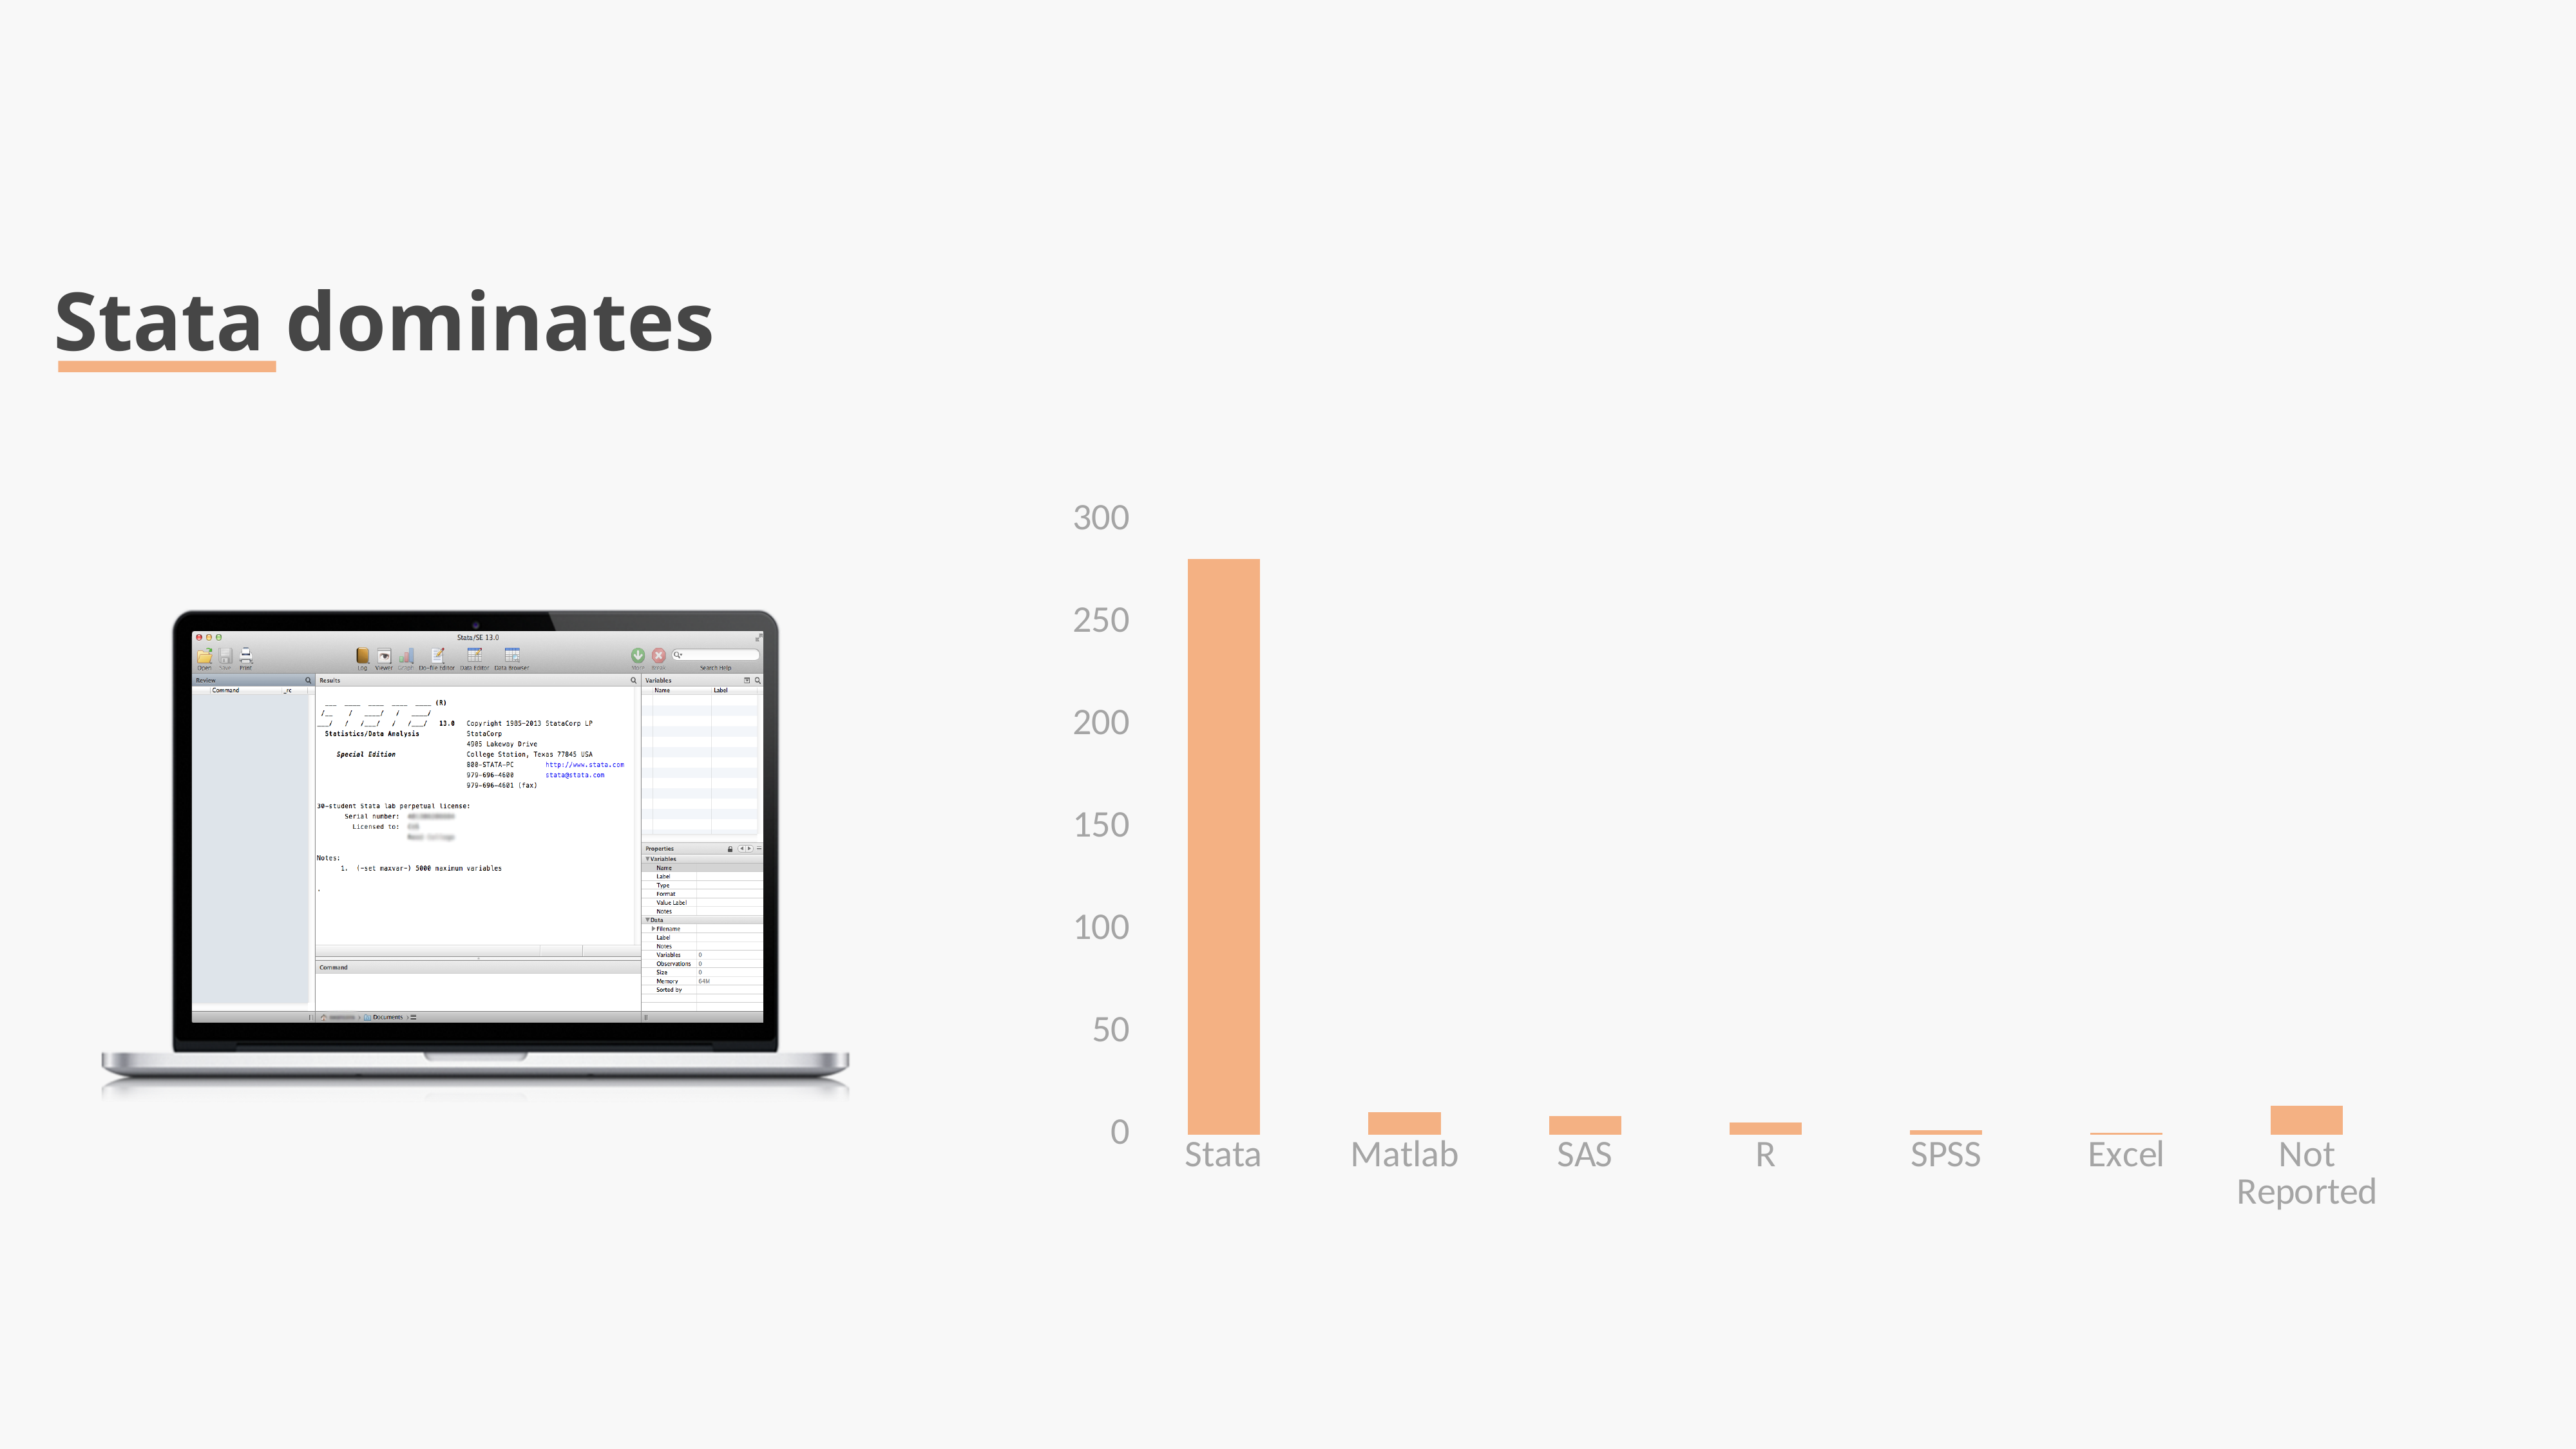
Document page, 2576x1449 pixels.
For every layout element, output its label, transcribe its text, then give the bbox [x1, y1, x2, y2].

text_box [92, 502, 866, 1228]
text_box [57, 360, 277, 373]
text_box Stata dominates [44, 265, 2205, 372]
picture [192, 631, 763, 1023]
chart [1045, 486, 2425, 1228]
